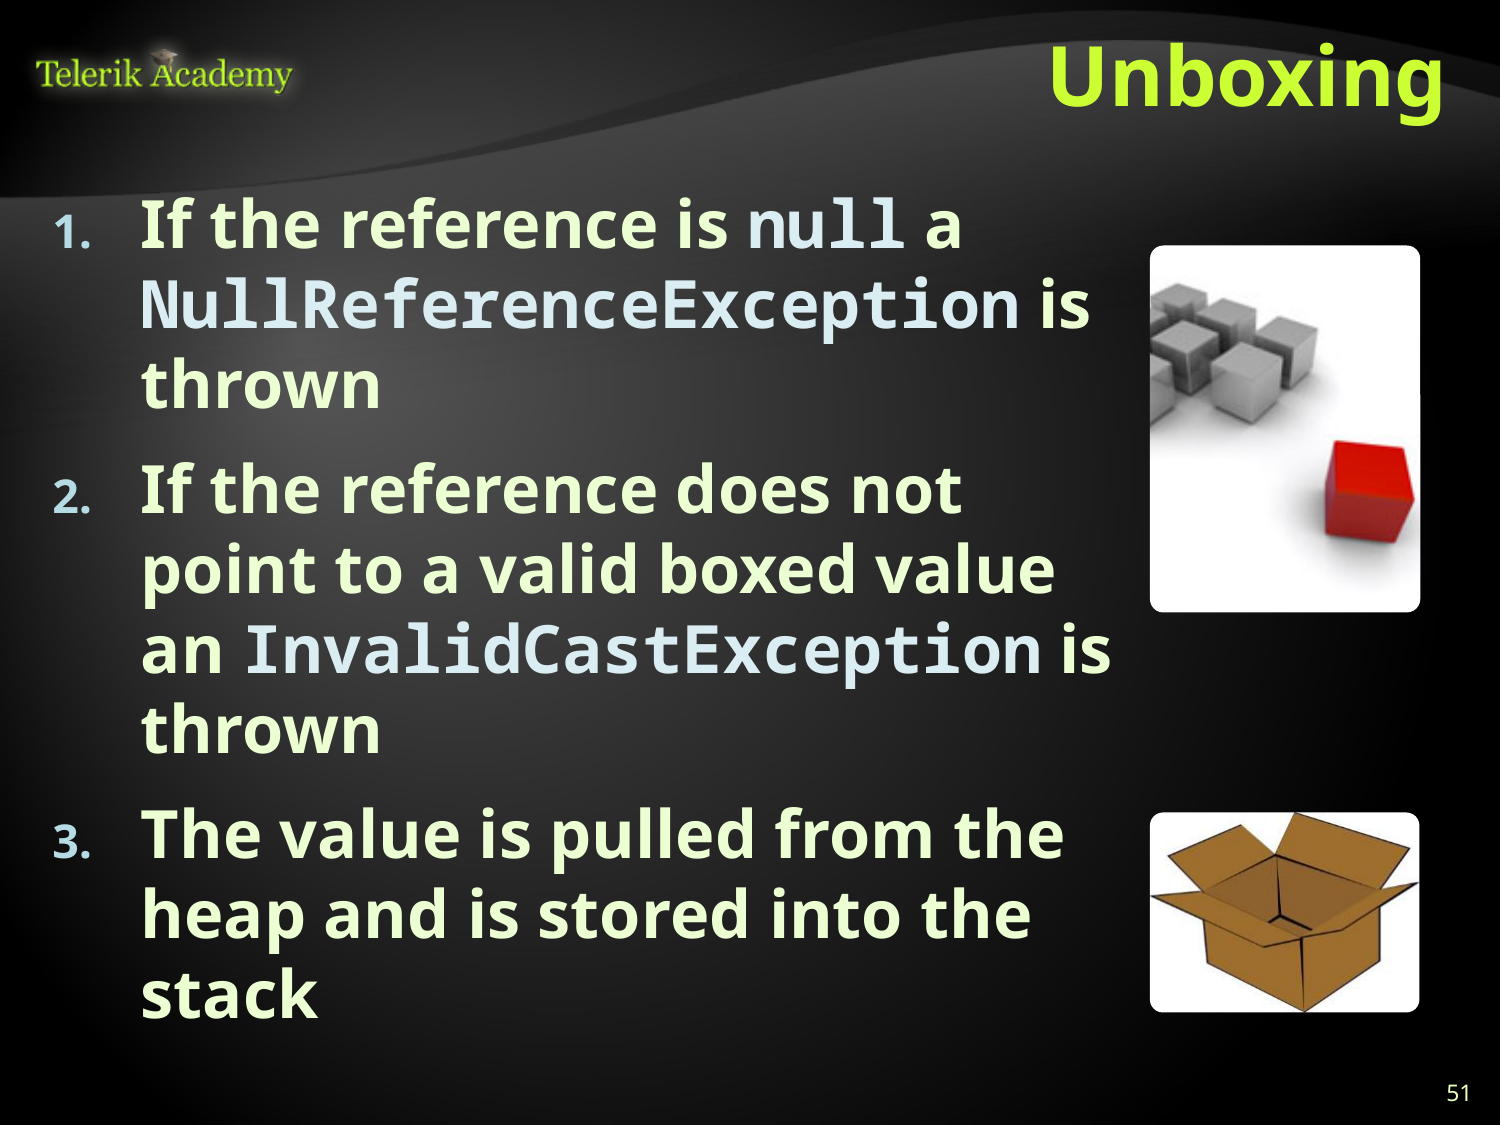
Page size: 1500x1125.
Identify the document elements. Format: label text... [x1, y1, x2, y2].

title Unboxing [300, 12, 1463, 150]
slide_number 51 [1412, 1074, 1488, 1113]
picture [0, 0, 1500, 1125]
list If the reference is null a NullReferenceException is thrown If the reference does not point to a valid boxed value an InvalidCastException is thrown The value is pulled from the heap and is stored into the stack [37, 174, 1138, 1100]
